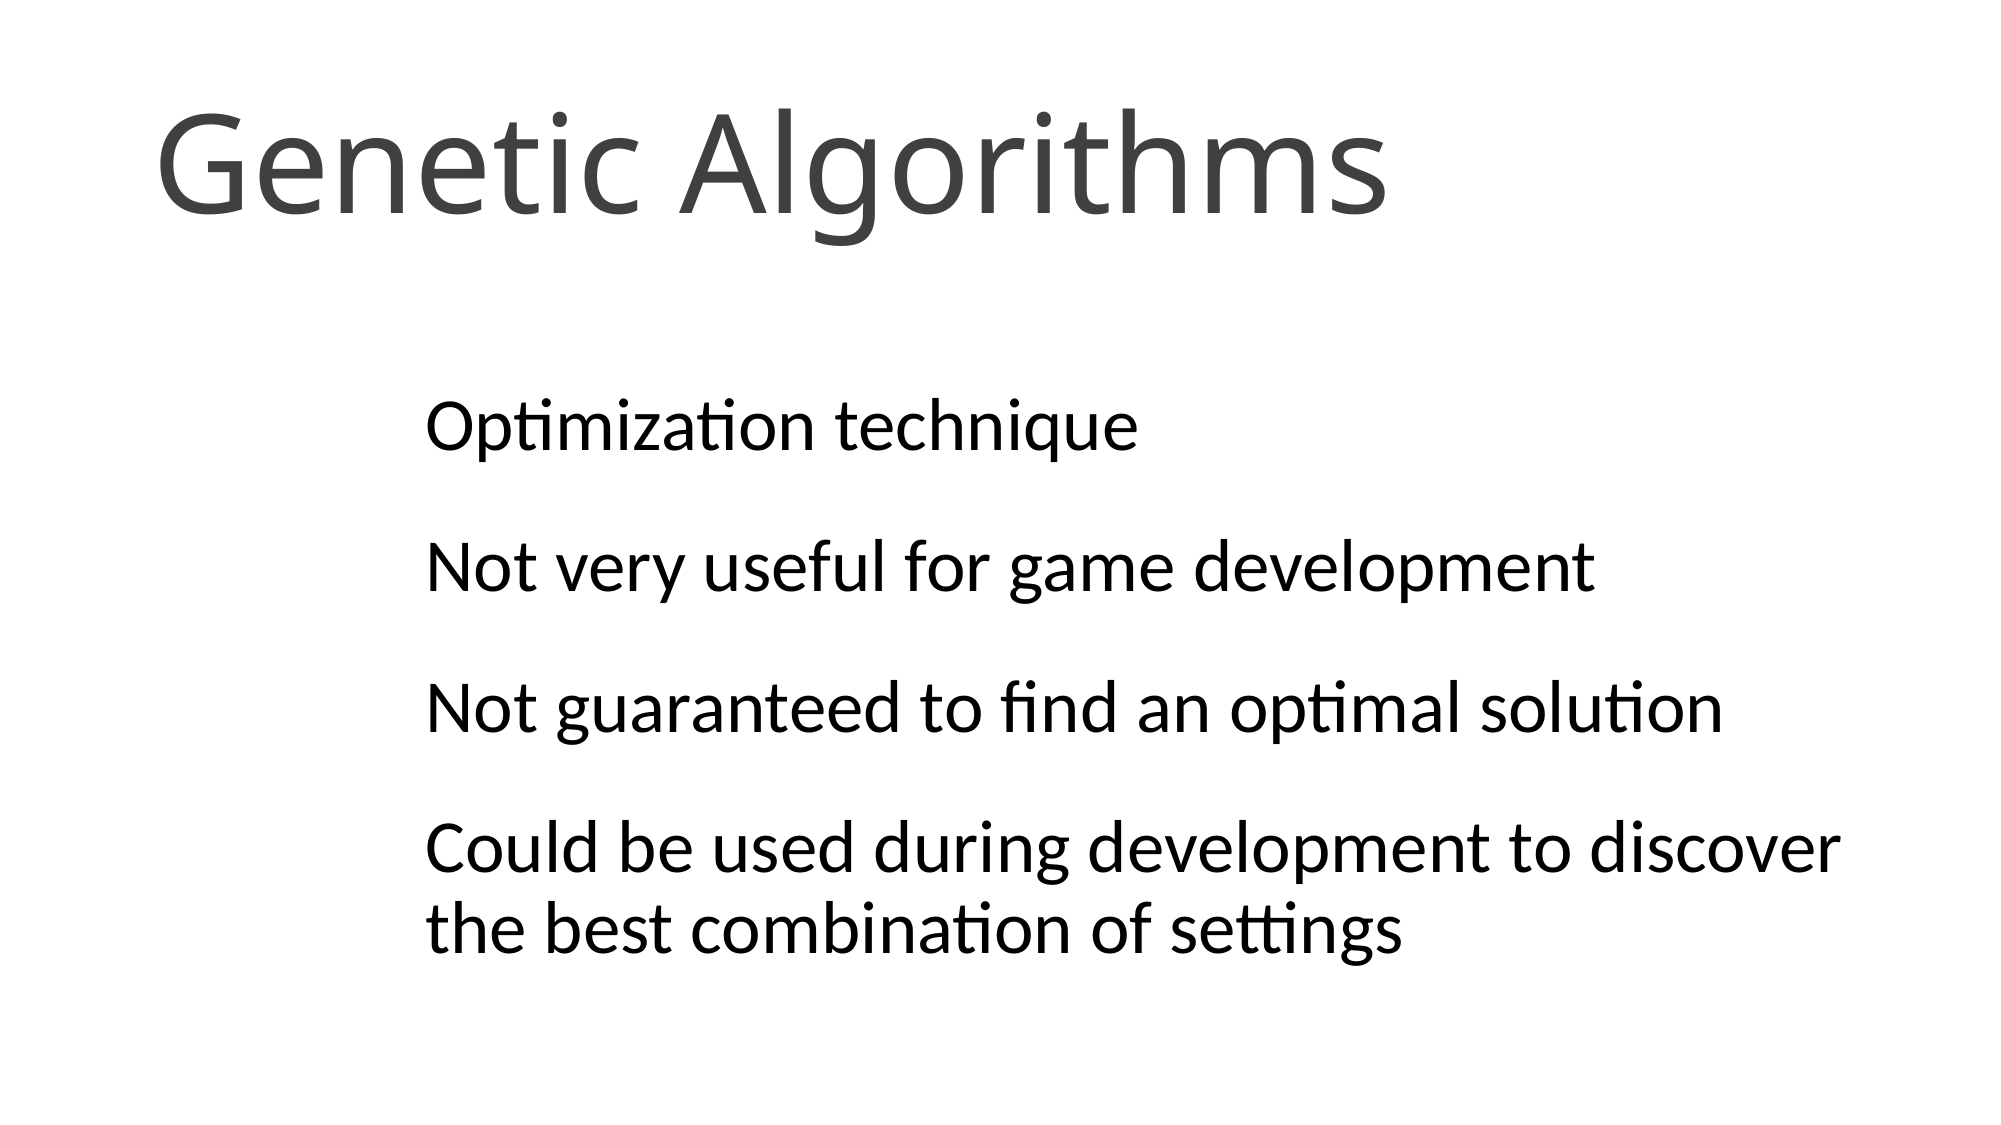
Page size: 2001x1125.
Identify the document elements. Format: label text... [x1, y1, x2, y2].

list Optimization technique Not very useful for game development Not guaranteed to find an optimal solution Could be used during development to discover the best combination of settings [410, 378, 1863, 1014]
title Genetic Algorithms [137, 59, 1863, 278]
